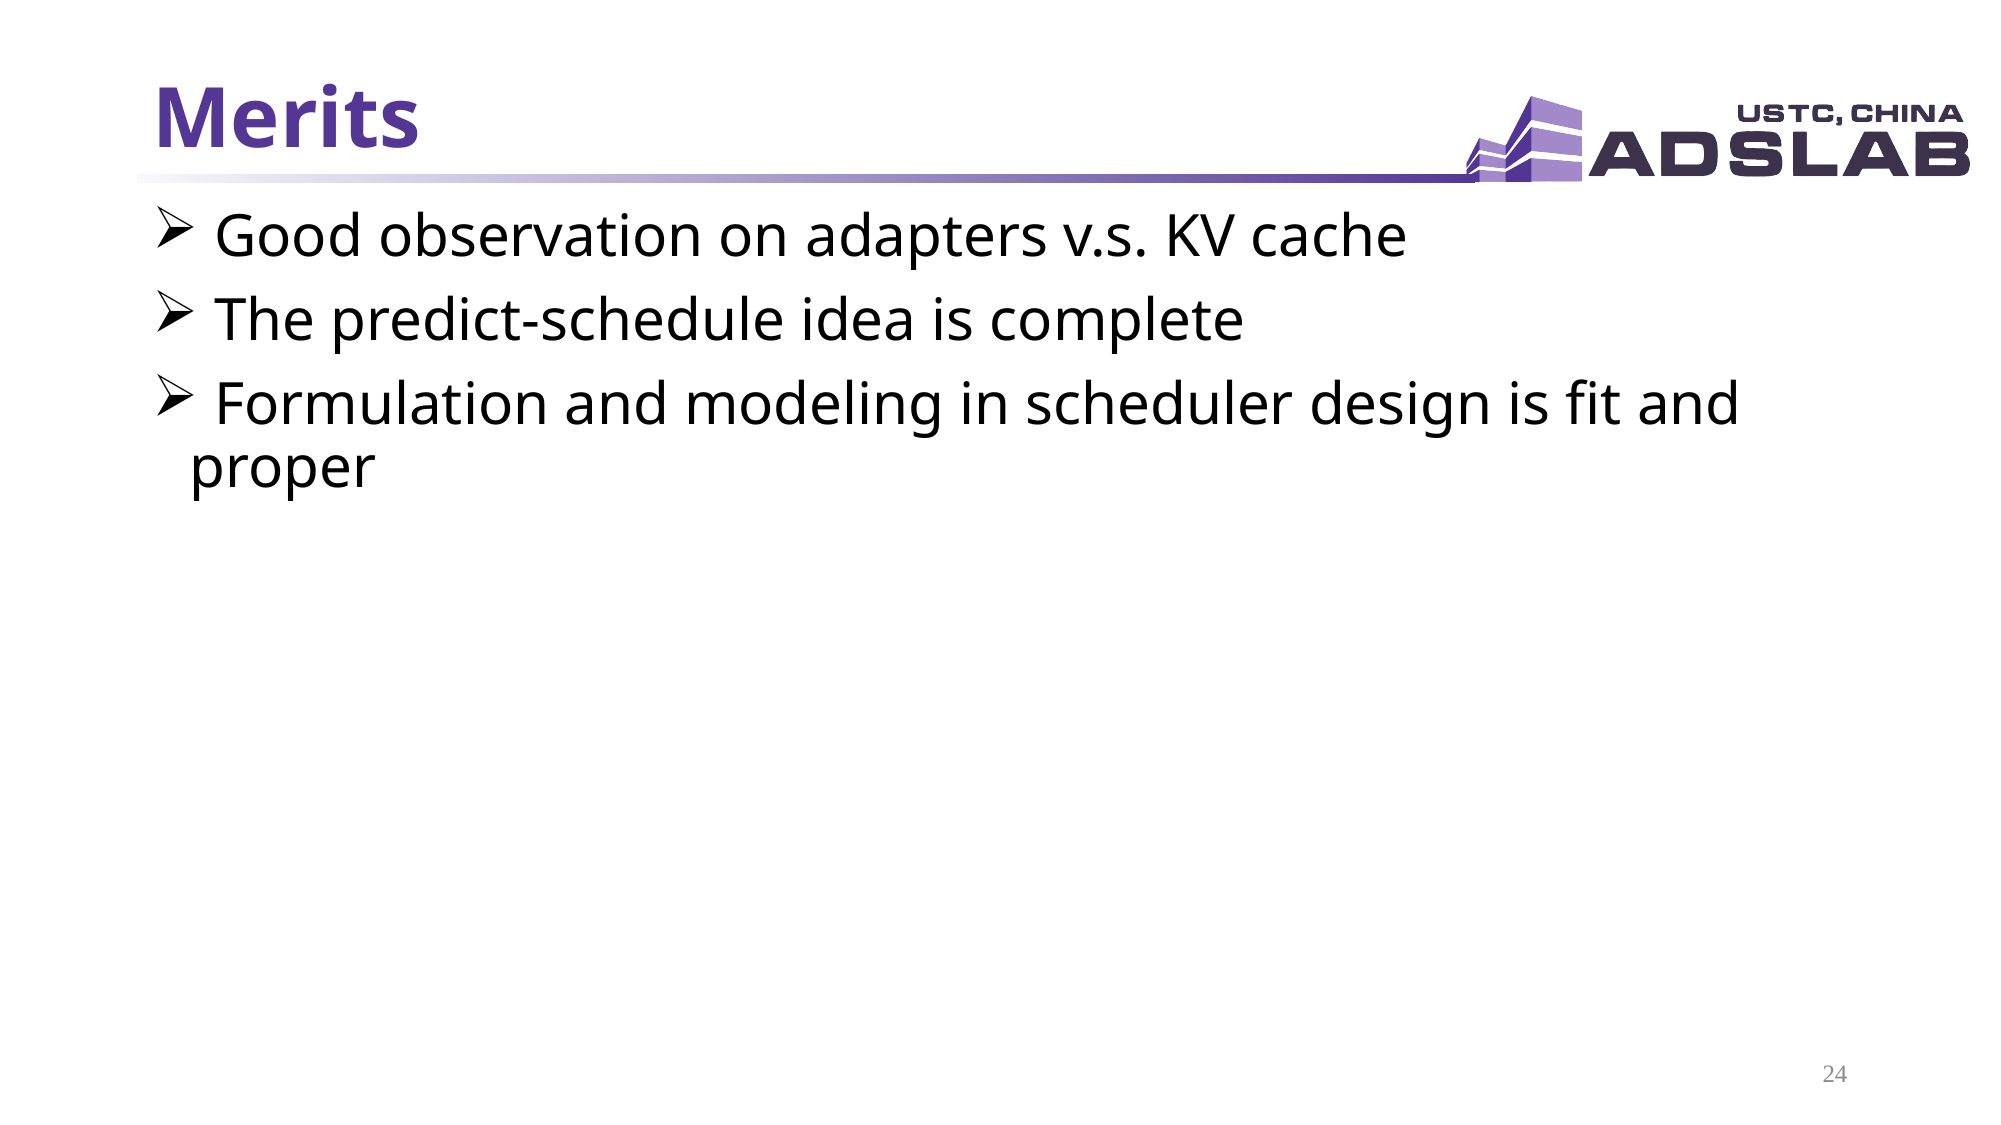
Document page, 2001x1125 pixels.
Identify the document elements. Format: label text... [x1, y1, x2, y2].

list Good observation on adapters v.s. KV cache The predict-schedule idea is complete Formulation and modeling in scheduler design is fit and proper [137, 199, 1863, 1014]
title Merits [137, 63, 1863, 177]
picture [1470, 93, 1976, 183]
